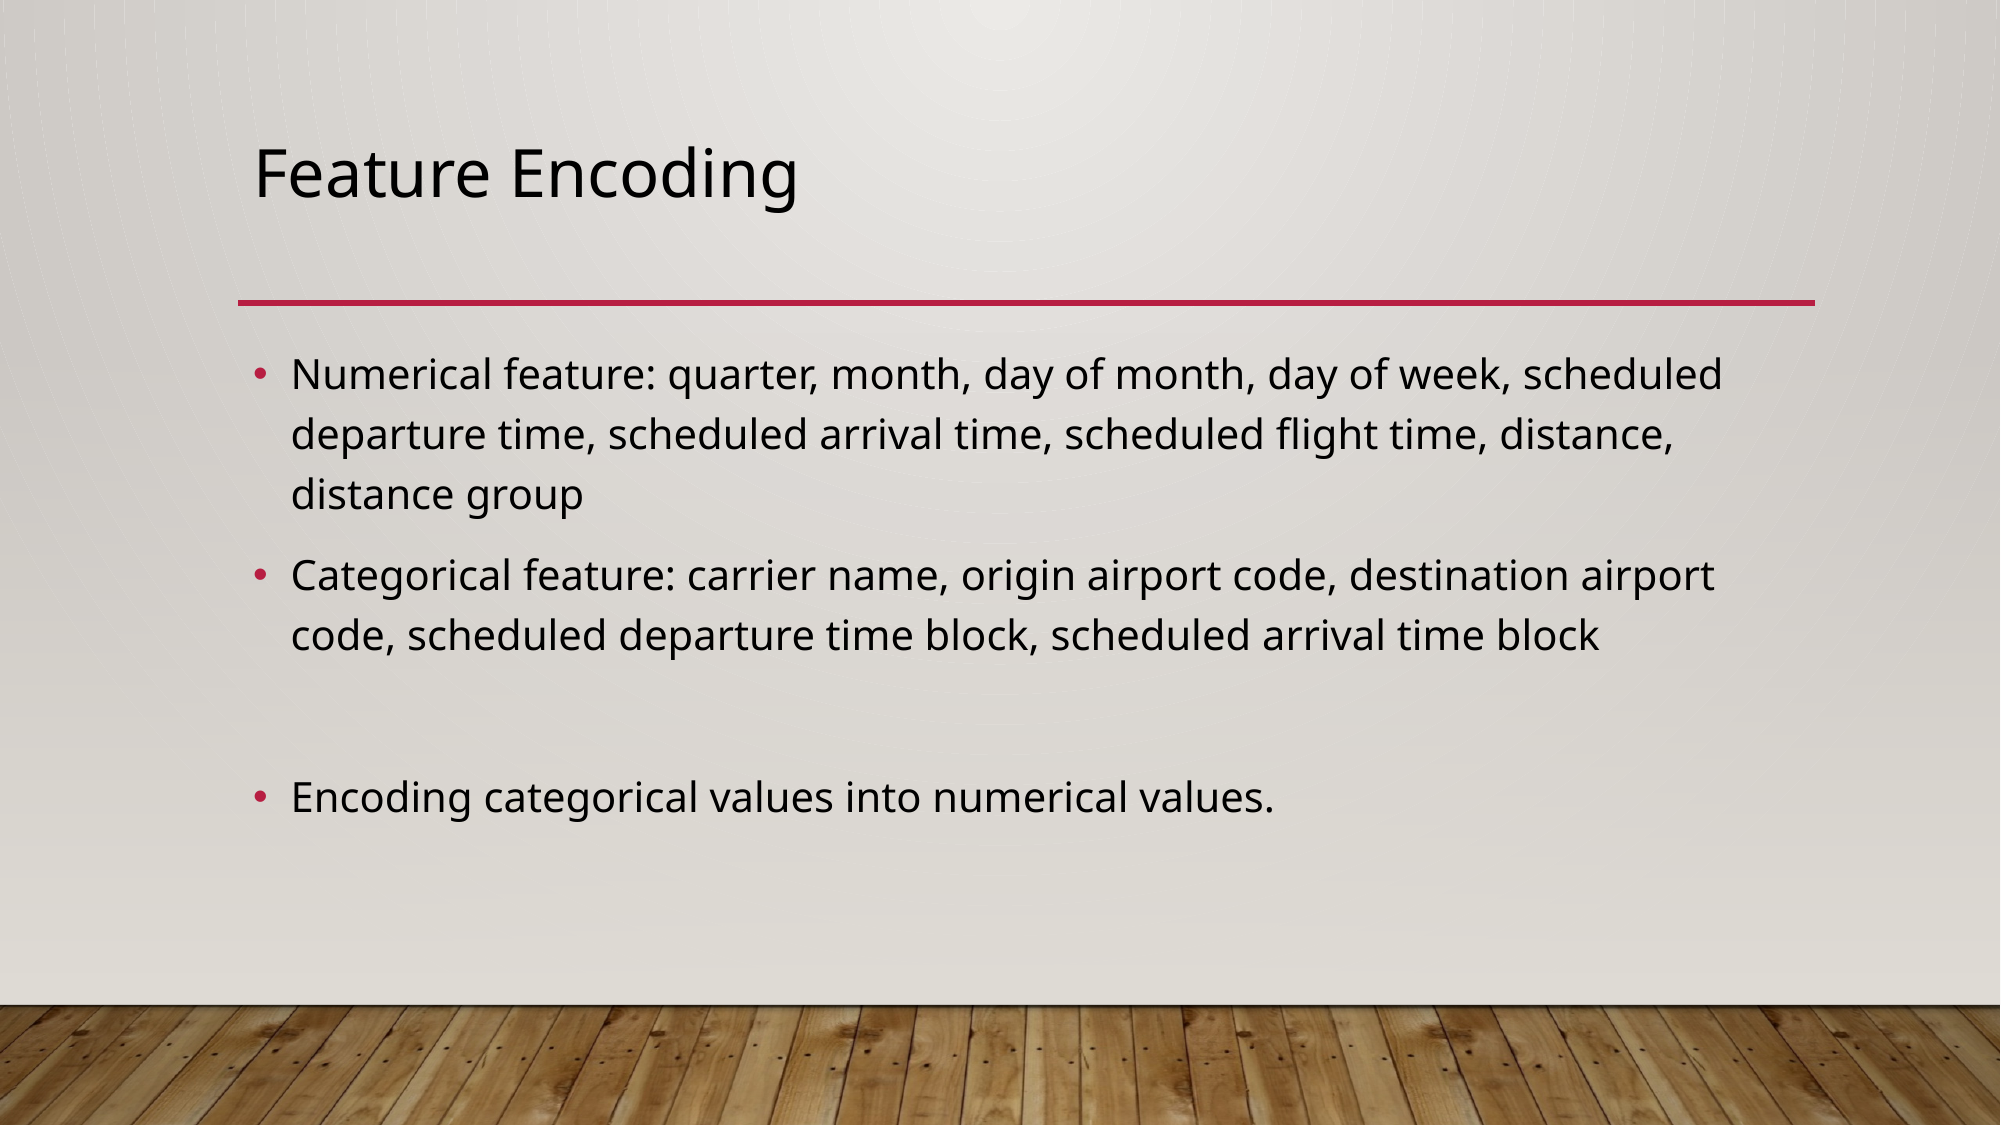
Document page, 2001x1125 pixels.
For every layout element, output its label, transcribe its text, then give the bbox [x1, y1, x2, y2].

list Numerical feature: quarter, month, day of month, day of week, scheduled departure time, scheduled arrival time, scheduled flight time, distance, distance group Categorical feature: carrier name, origin airport code, destination airport code, scheduled departure time block, scheduled arrival time block Encoding categorical values into numerical values. [238, 330, 1814, 897]
title Feature Encoding [238, 131, 1814, 305]
picture [0, 1005, 2000, 1125]
